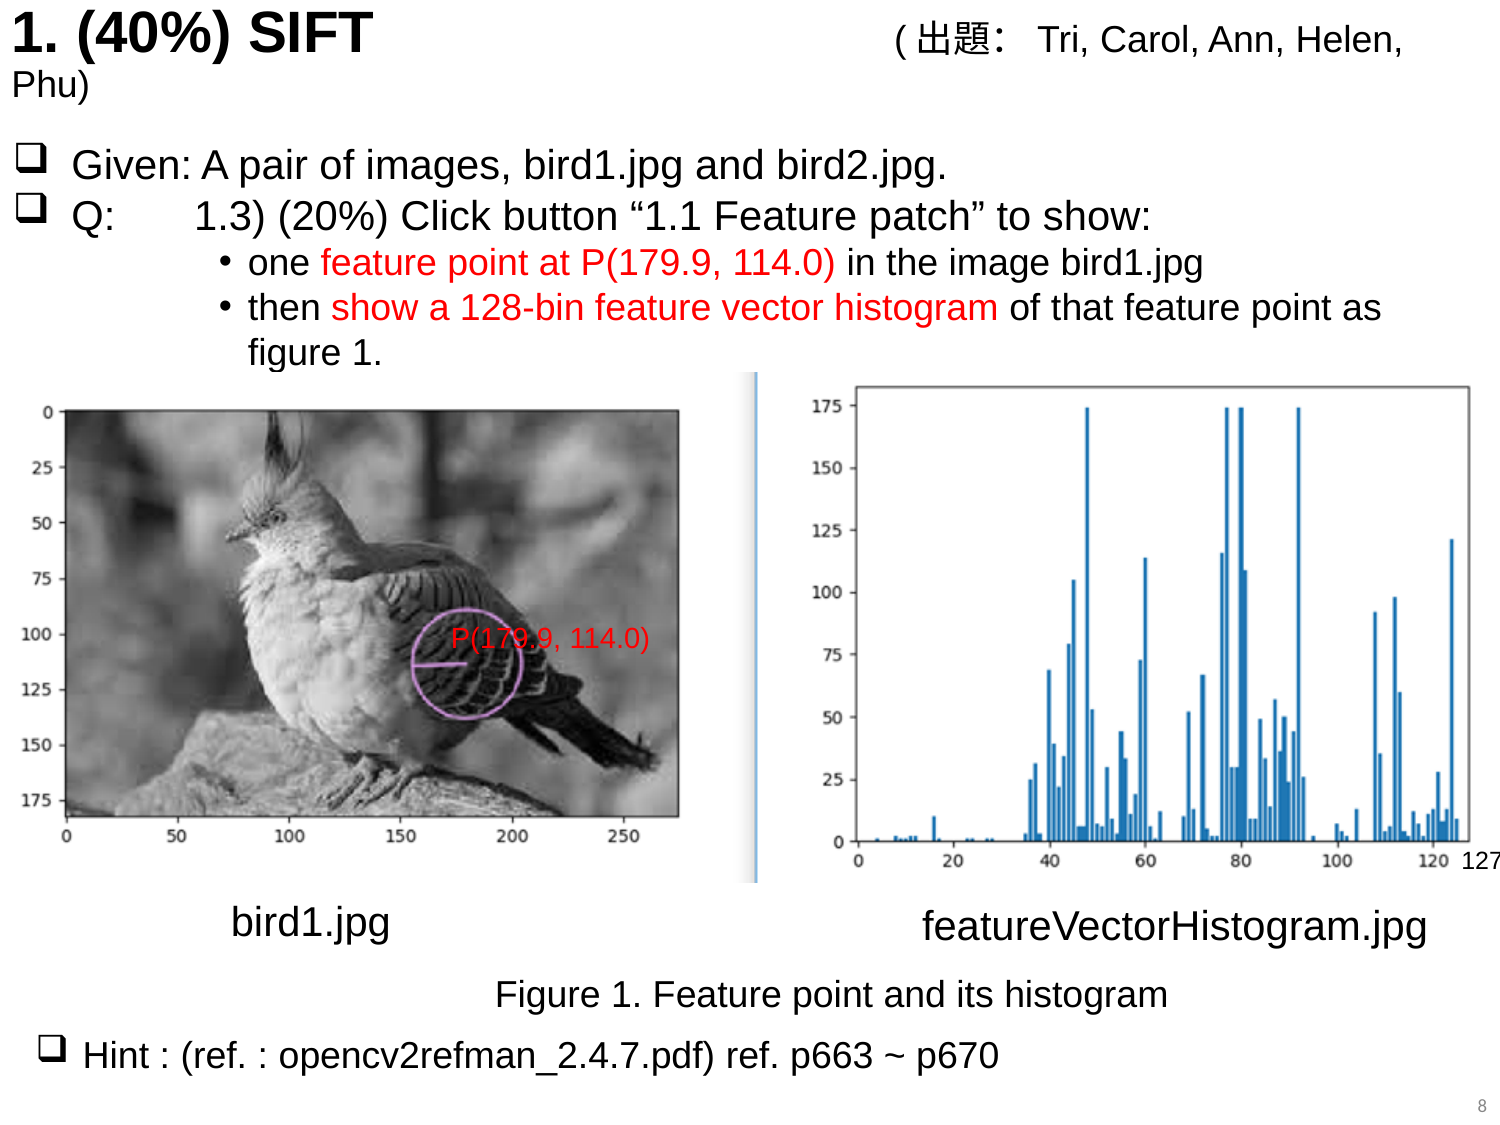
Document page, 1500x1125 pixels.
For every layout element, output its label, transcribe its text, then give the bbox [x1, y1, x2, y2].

text_box Hint : (ref. : opencv2refman_2.4.7.pdf) ref. p663 ~ p670 [20, 1023, 1072, 1084]
list Given: A pair of images, bird1.jpg and bird2.jpg. Q: 1.3) (20%) Click button “1.1 Feature patch” to show: one feature point at P(179.9, 114.0) in the image bird1.jpg then show a 128-bin feature vector histogram of that feature point as figure 1. [1, 132, 1468, 362]
text_box bird1.jpg [216, 893, 407, 952]
text_box Figure 1. Feature point and its histogram [480, 962, 1330, 1023]
picture [1, 371, 1500, 884]
text_box featureVectorHistogram.jpg [907, 893, 1444, 957]
slide_number 8 [1160, 1082, 1499, 1125]
title 1. (40%) SIFT (出題：Tri, Carol, Ann, Helen, Phu) [0, 1, 1499, 107]
